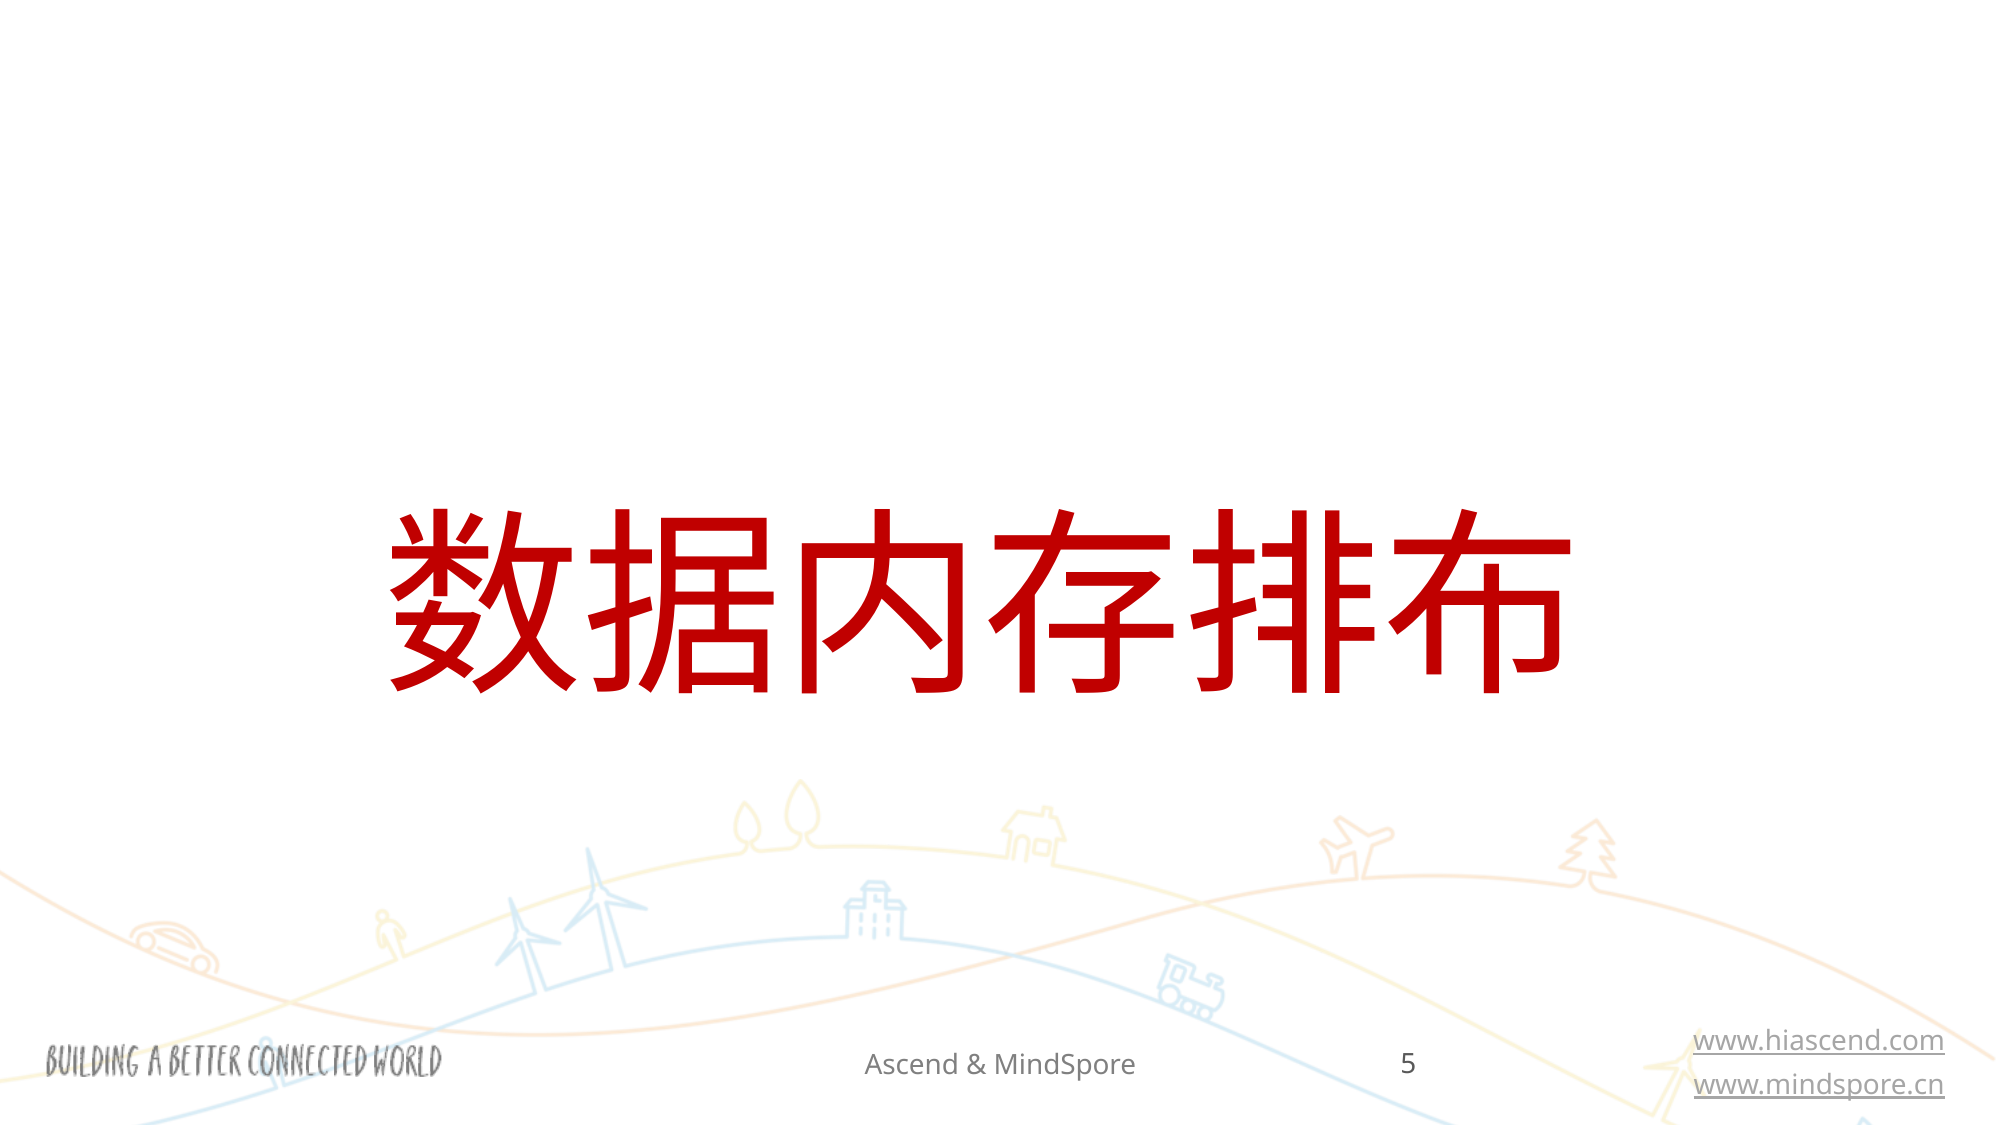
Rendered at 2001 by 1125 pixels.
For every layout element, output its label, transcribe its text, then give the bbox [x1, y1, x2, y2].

picture [23, 1023, 468, 1105]
list 数据内存排布 [102, 160, 1863, 986]
